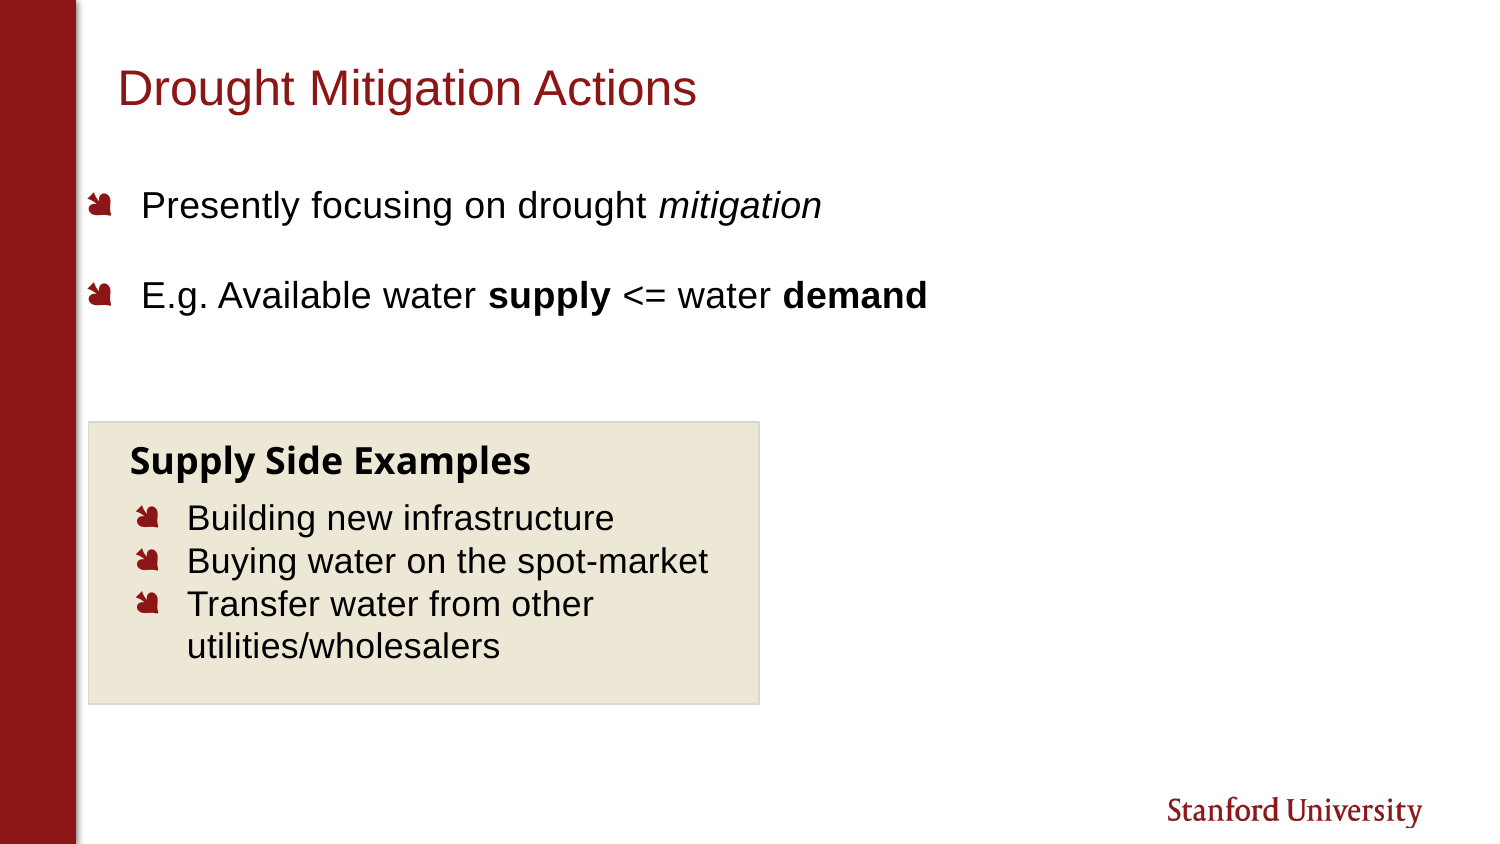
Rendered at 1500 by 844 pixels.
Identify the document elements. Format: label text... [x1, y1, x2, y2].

text_box [702, 421, 759, 705]
text_box Supply Side Examples [114, 421, 702, 497]
list Presently focusing on drought mitigation E.g. Available water supply <= water demand [51, 166, 1449, 383]
text_box [88, 421, 114, 705]
title Drought Mitigation Actions [102, 50, 1500, 144]
list Building new infrastructure Buying water on the spot-market Transfer water from other utilities/wholesalers [100, 480, 747, 716]
